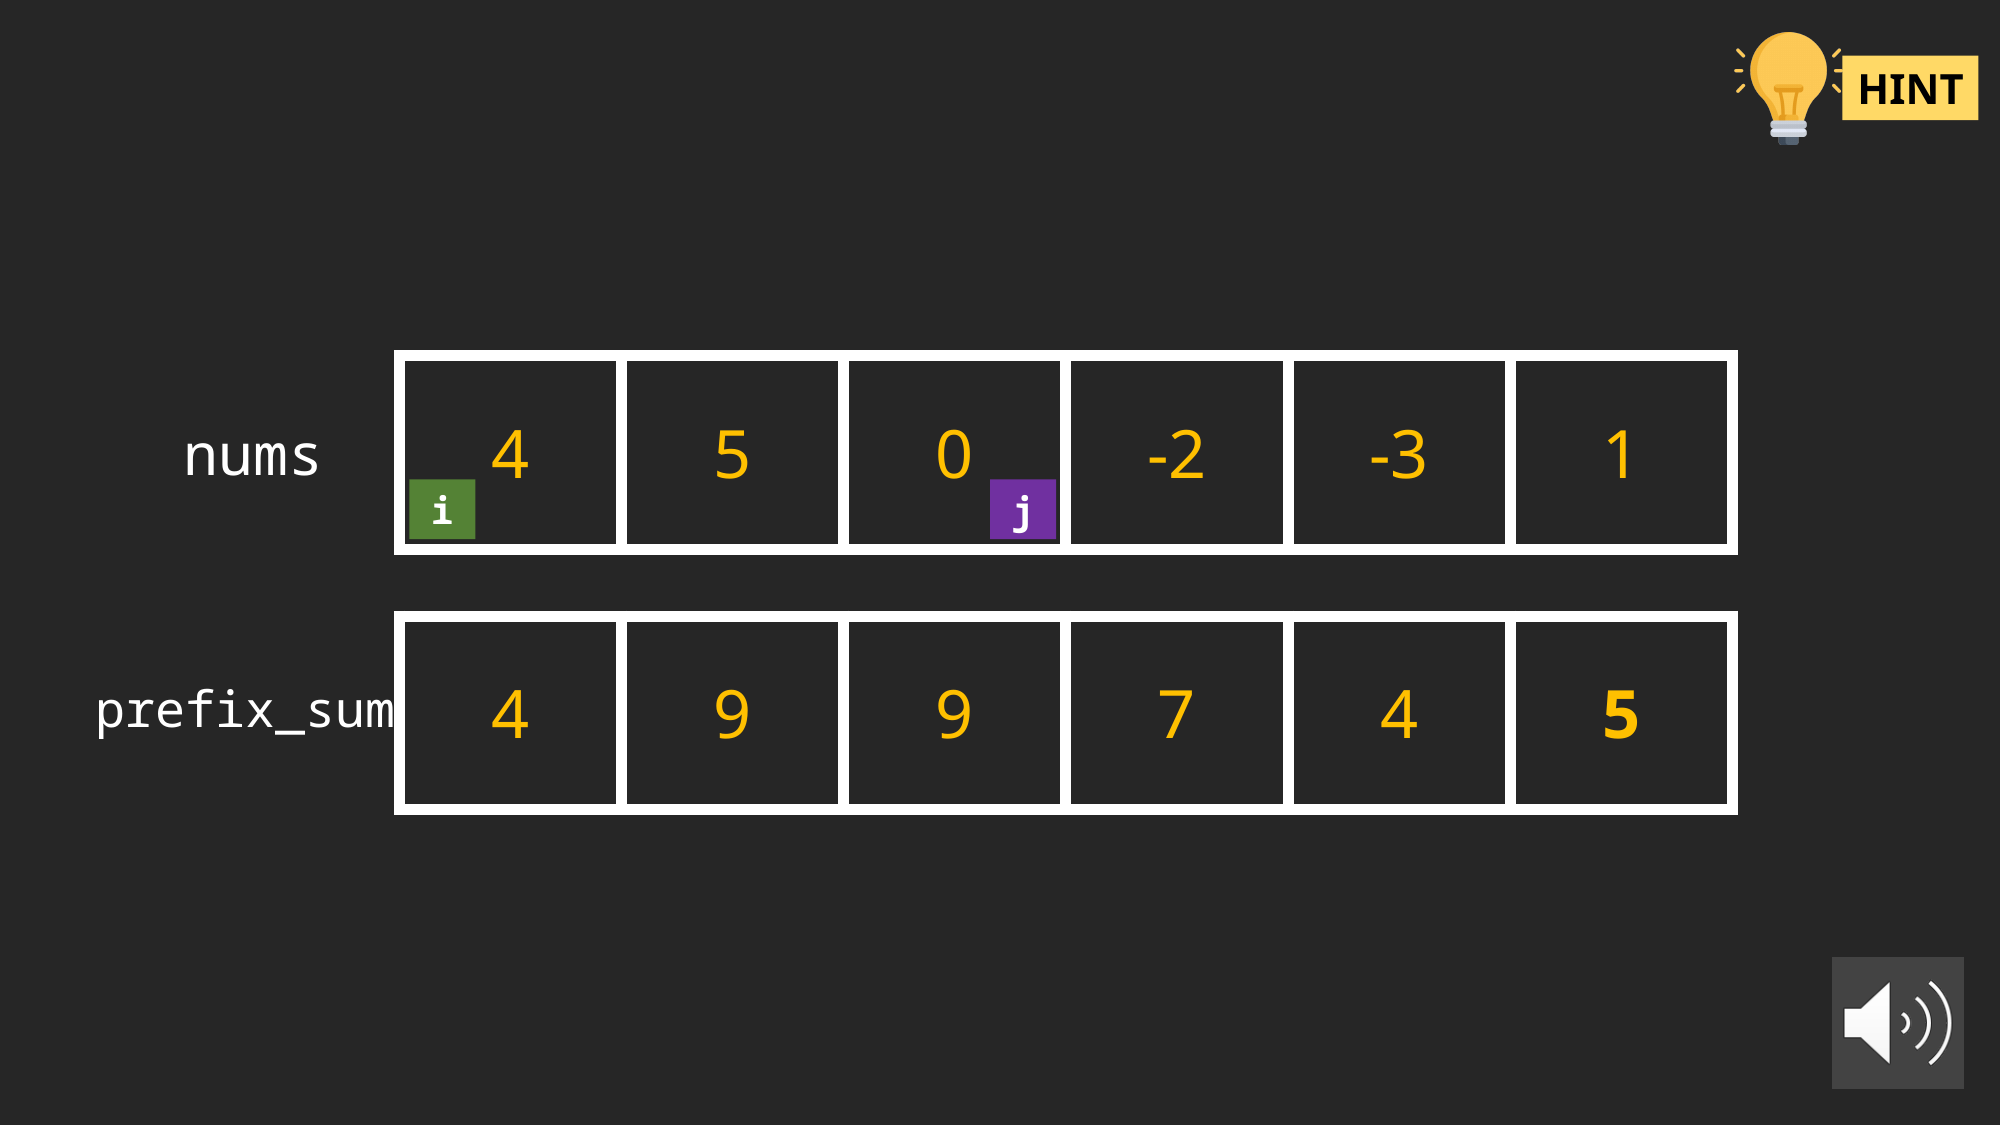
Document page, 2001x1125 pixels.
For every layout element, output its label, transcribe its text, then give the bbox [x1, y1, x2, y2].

table_header 5 [627, 361, 838, 544]
table_header 4 [1294, 622, 1505, 804]
table_header 9 [849, 622, 1060, 804]
table_header 5 [1516, 622, 1727, 804]
table_header -3 [1294, 361, 1505, 544]
table_header 1 [1516, 361, 1727, 544]
text_box i [409, 479, 476, 540]
table_header 7 [1071, 622, 1283, 804]
picture [1732, 32, 1845, 145]
text_box j [990, 479, 1057, 540]
table_header 4 [405, 622, 616, 804]
picture [1831, 956, 1965, 1090]
text_box nums [168, 409, 339, 495]
table_header -2 [1071, 361, 1283, 544]
text_box prefix_sum [80, 669, 394, 745]
table_header 4 [405, 361, 616, 544]
text_box HINT [1845, 55, 1979, 121]
table_header 9 [627, 622, 838, 804]
table_header 0 [849, 361, 1060, 544]
